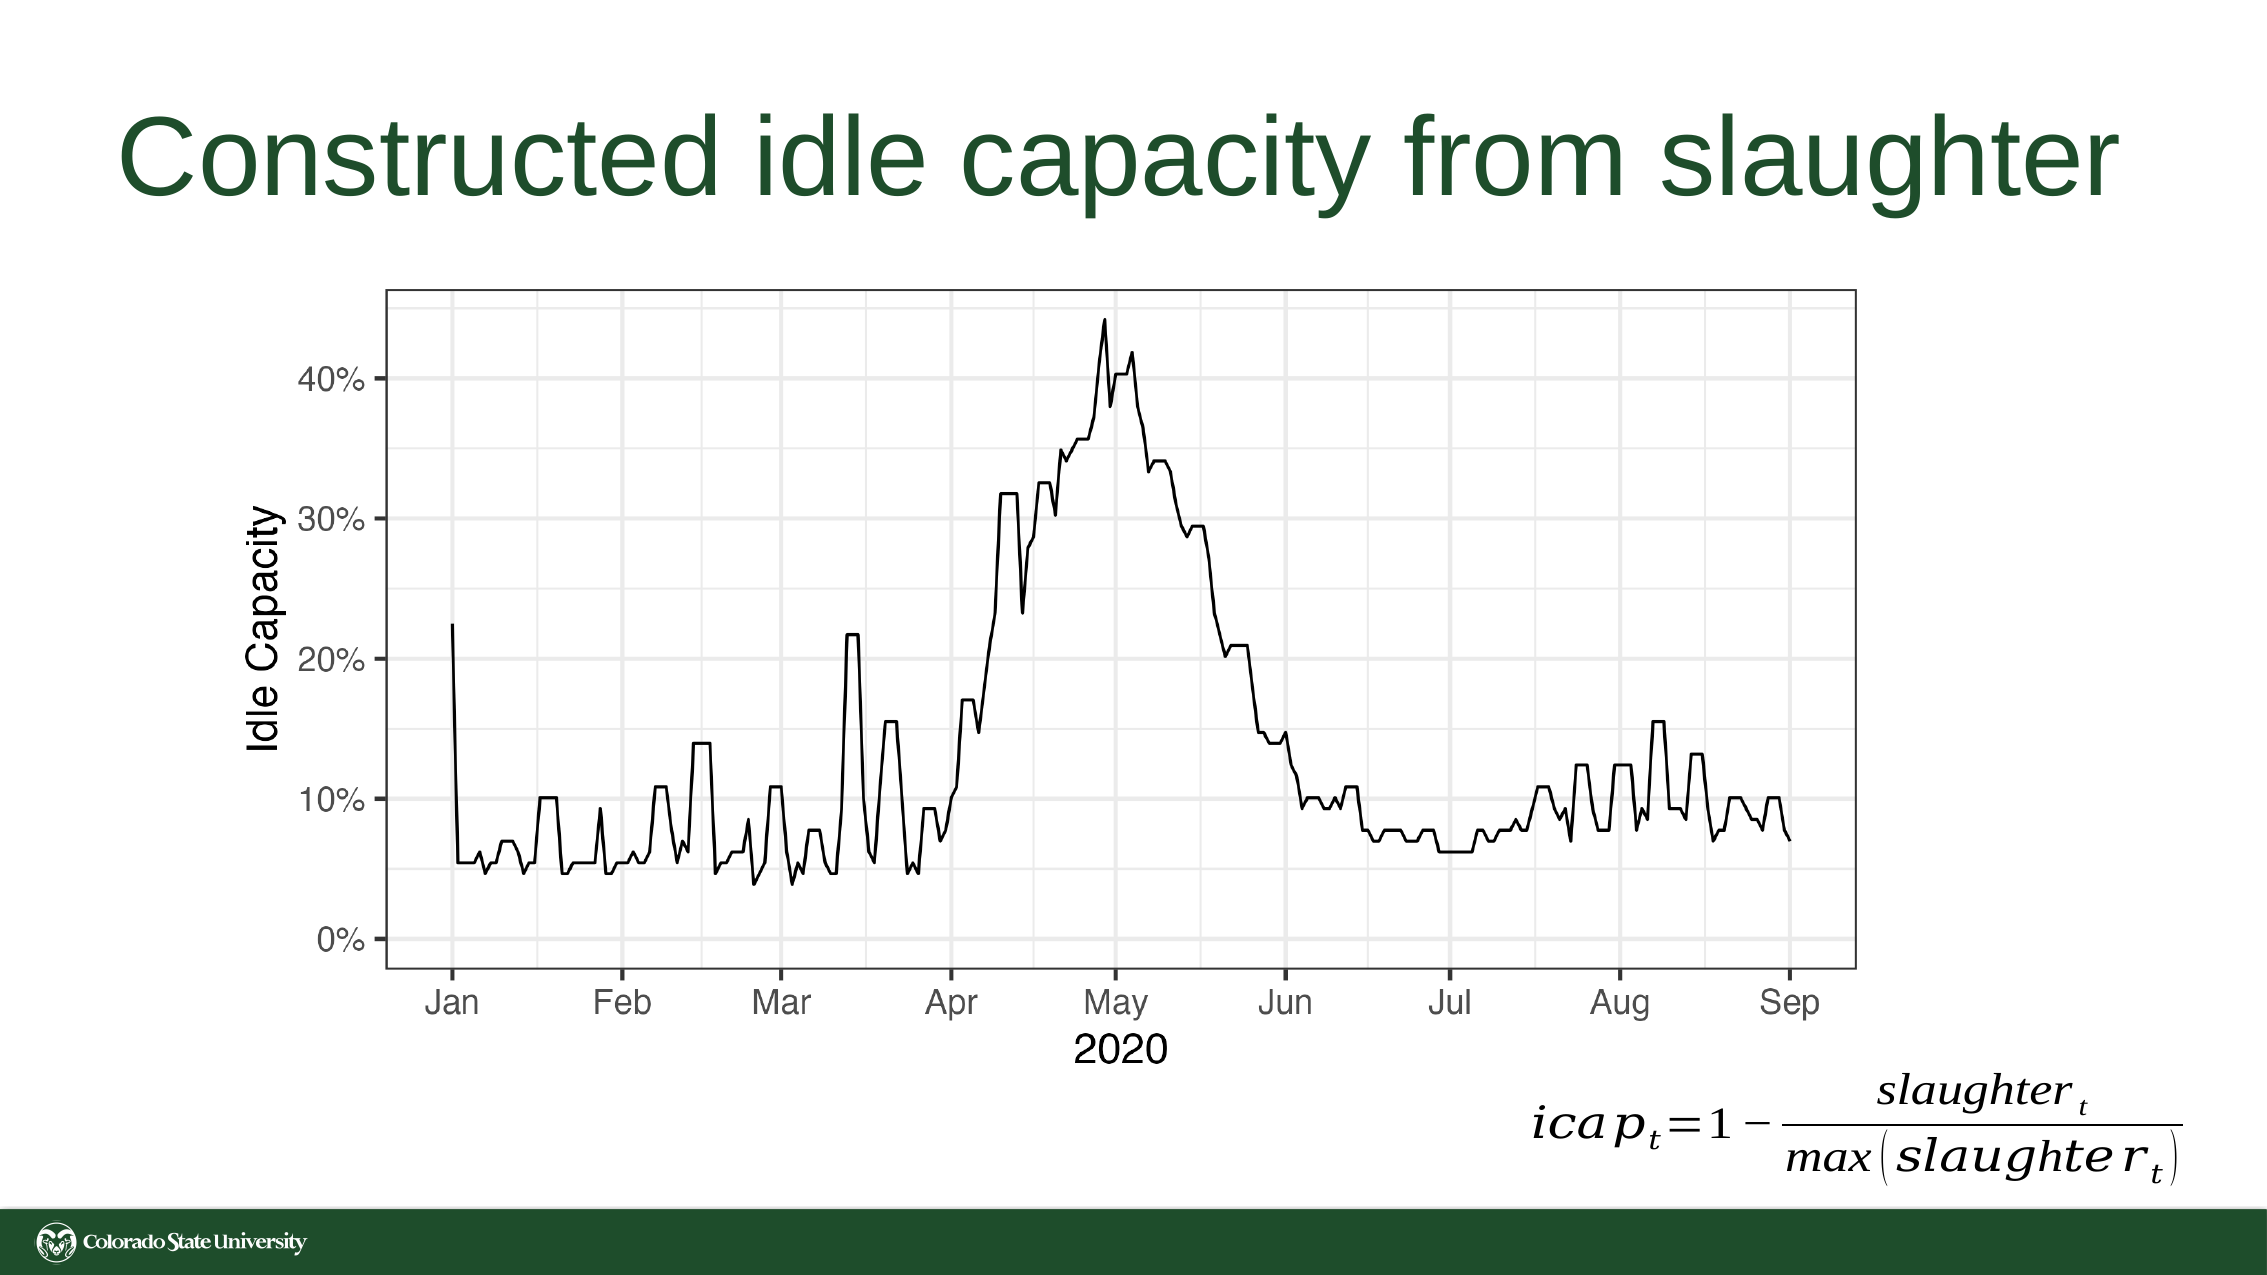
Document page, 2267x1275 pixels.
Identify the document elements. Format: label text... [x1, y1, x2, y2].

picture [24, 1209, 319, 1275]
picture [224, 266, 1878, 1094]
title Constructed idle capacity from slaughter [101, 66, 2163, 233]
